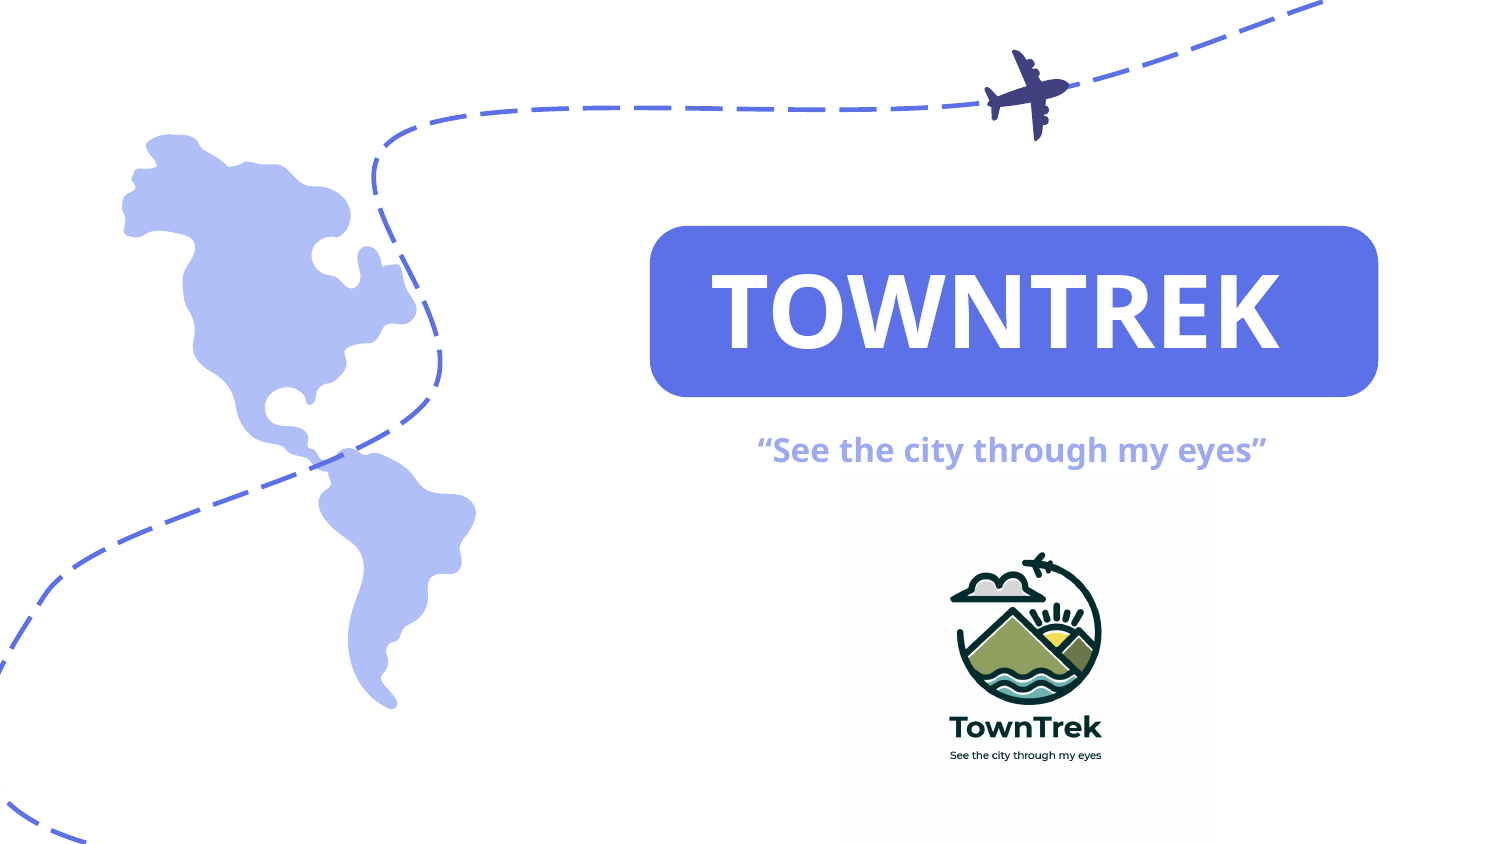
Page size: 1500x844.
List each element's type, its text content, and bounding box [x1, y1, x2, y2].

picture [839, 471, 1213, 844]
title TOWNTREK [695, 264, 1410, 352]
text_box [0, 0, 1500, 844]
subtitle “See the city through my eyes” [695, 413, 1330, 501]
text_box [984, 49, 1070, 142]
text_box [122, 134, 417, 466]
